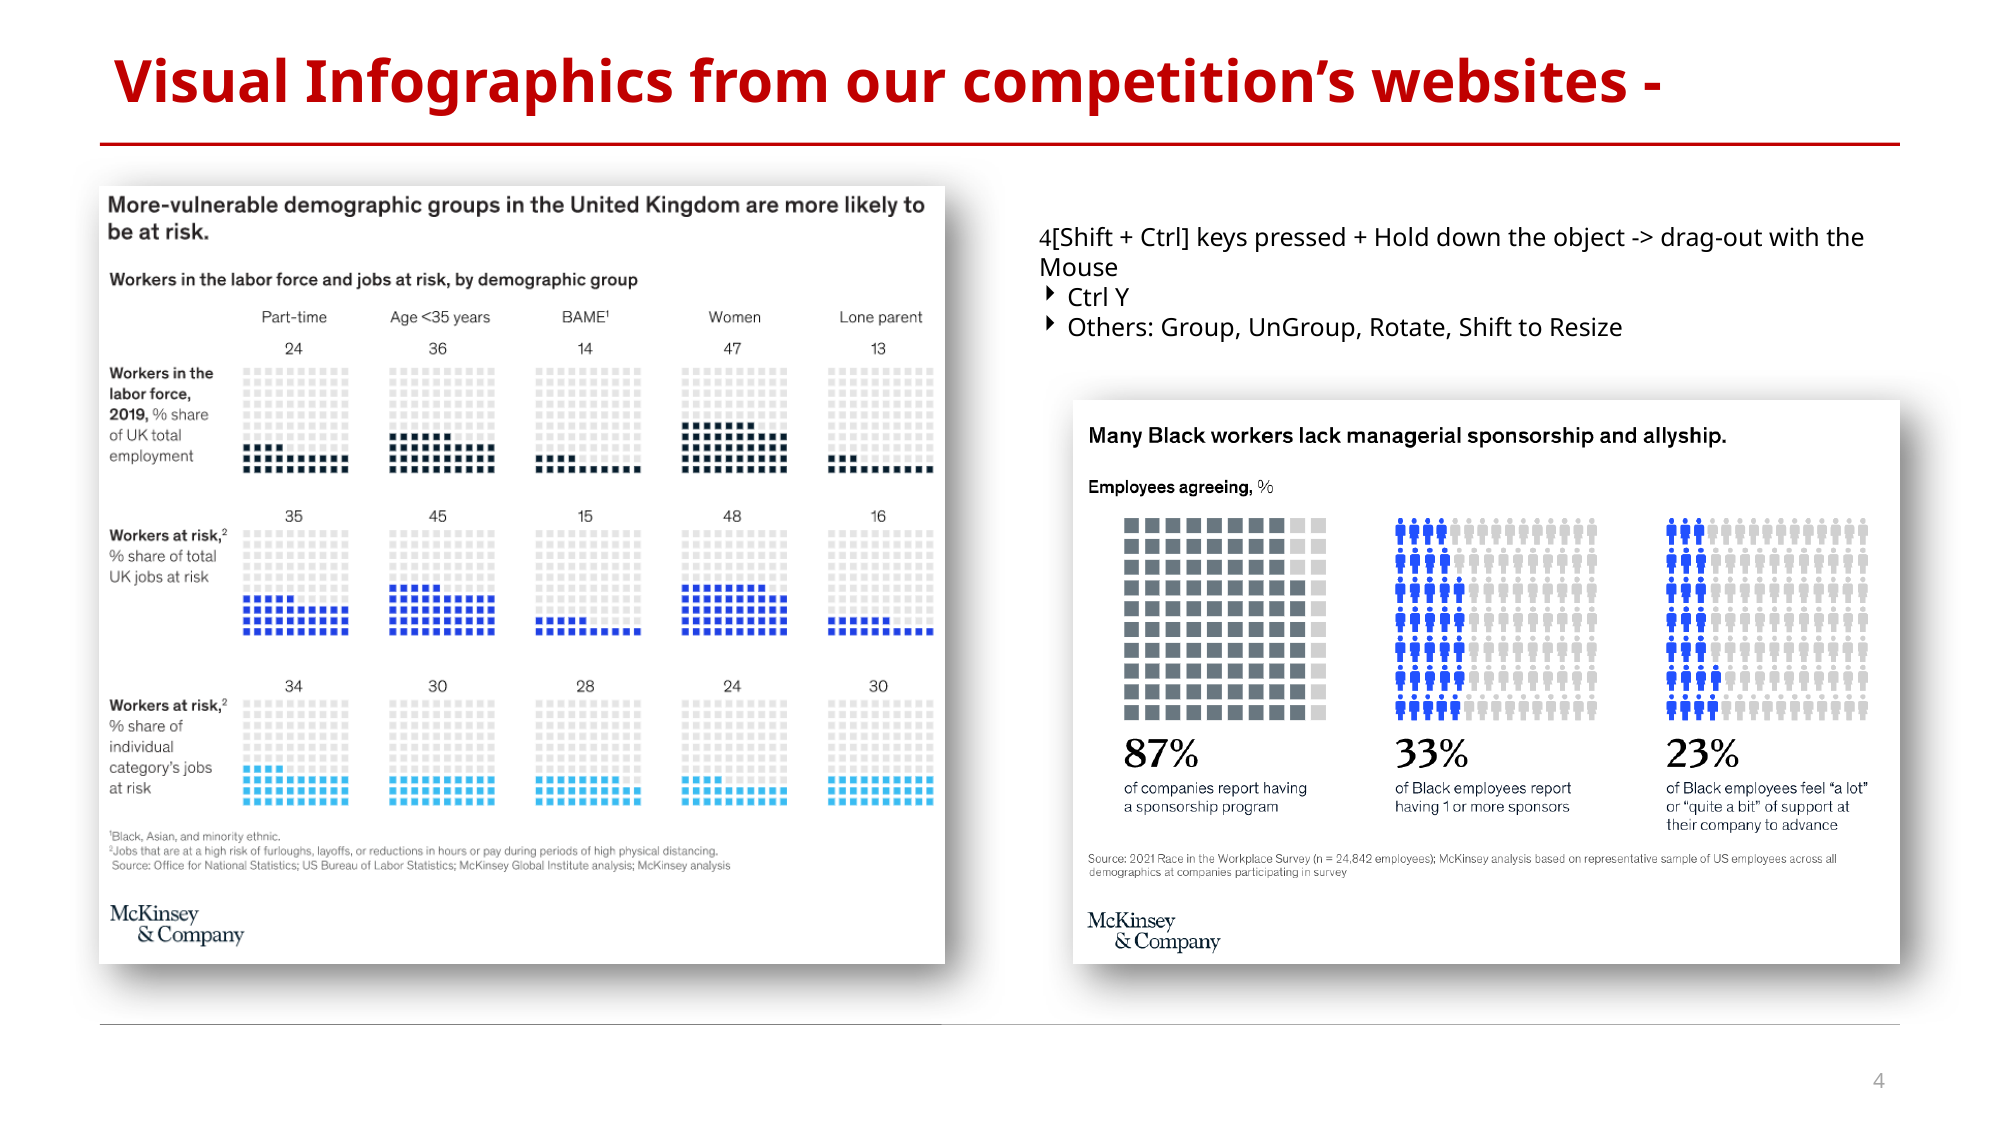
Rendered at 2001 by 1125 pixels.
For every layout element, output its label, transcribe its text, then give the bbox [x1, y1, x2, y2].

text_box [Shift + Ctrl] keys pressed + Hold down the object -> drag-out with the Mouse Ctrl Y Others: Group, UnGroup, Rotate, Shift to Resize [1024, 214, 1900, 349]
title Visual Infographics from our competition’s websites - [99, 33, 1900, 135]
picture [99, 186, 945, 964]
slide_number 4 [1450, 1061, 1900, 1103]
picture [1073, 400, 1900, 964]
